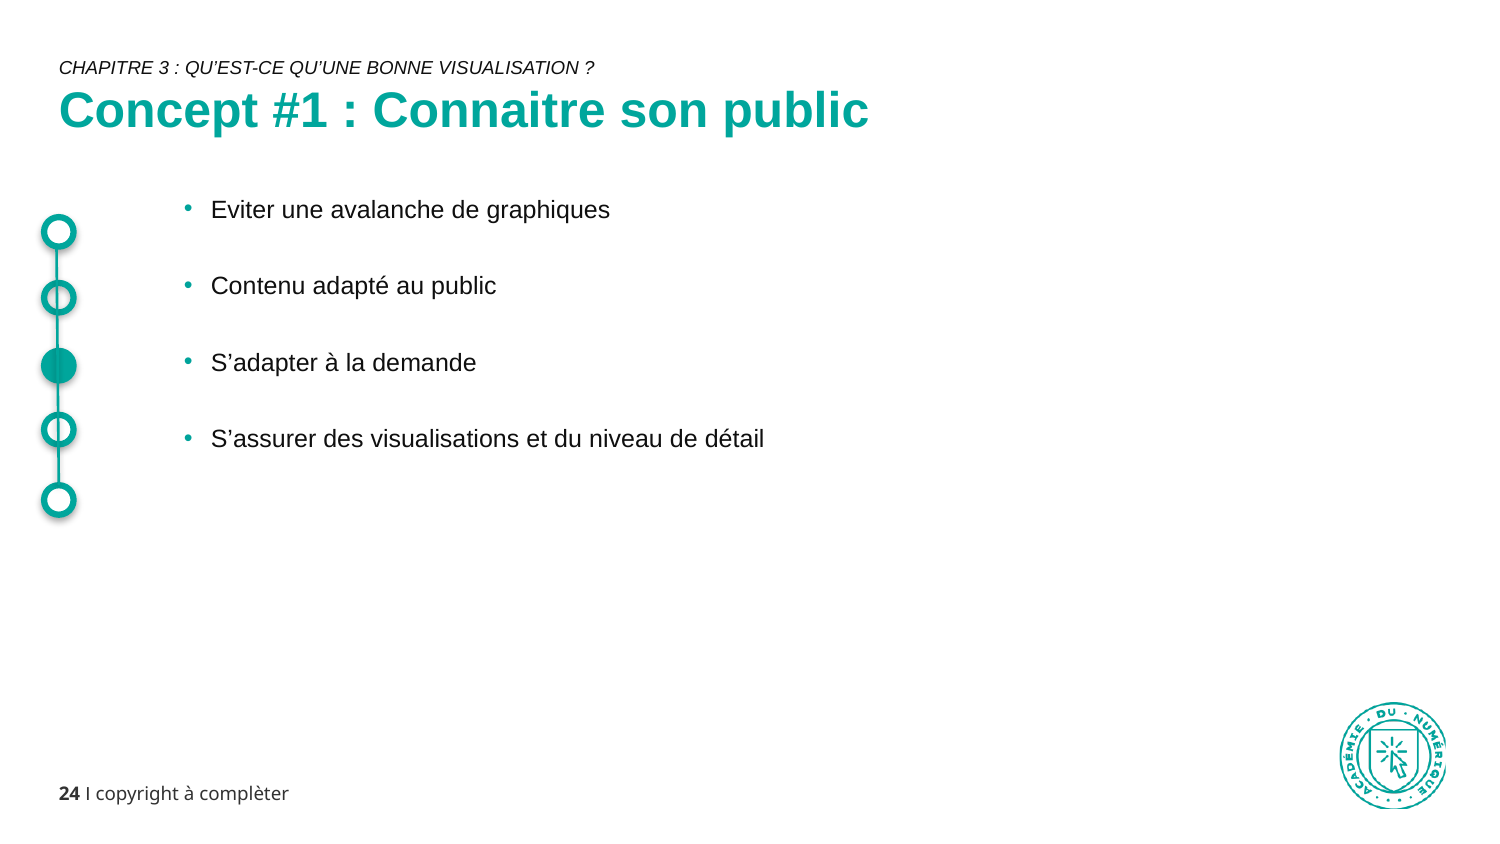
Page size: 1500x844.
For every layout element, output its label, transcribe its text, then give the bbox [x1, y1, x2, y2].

text_box Eviter une avalanche de graphiques Contenu adapté au public S’adapter à la demande S’assurer des visualisations et du niveau de détail [169, 185, 1442, 645]
text_box [64, 283, 75, 313]
text_box [64, 351, 75, 381]
text_box [43, 285, 50, 311]
text_box [43, 352, 50, 379]
text_box [43, 485, 75, 516]
text_box [64, 415, 75, 445]
text_box CHAPITRE 3 : QU’EST-CE QU’UNE BONNE VISUALISATION ? [58, 55, 650, 77]
text_box [43, 416, 50, 443]
text_box Concept #1 : Connaitre son public [58, 77, 1446, 155]
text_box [56, 248, 60, 486]
text_box [43, 216, 75, 248]
